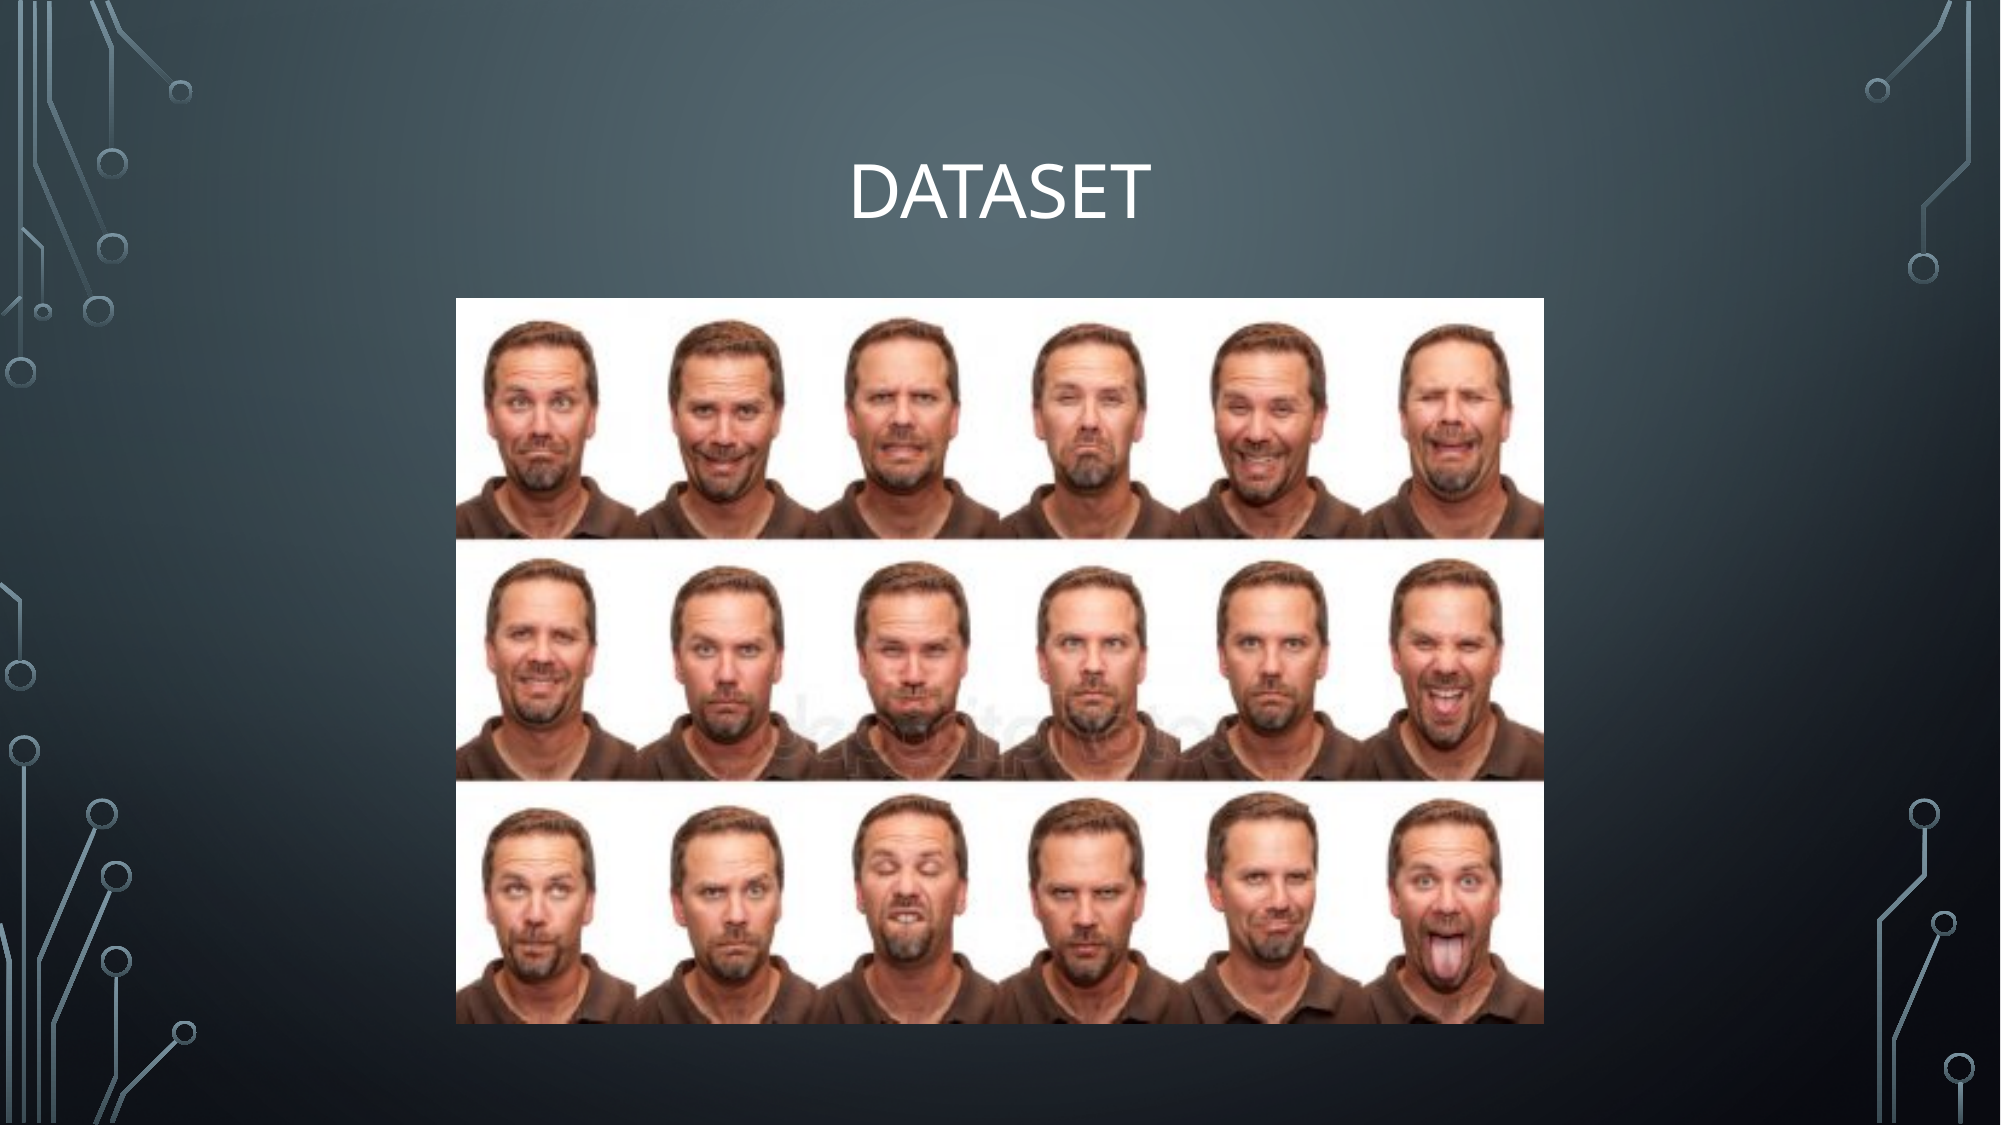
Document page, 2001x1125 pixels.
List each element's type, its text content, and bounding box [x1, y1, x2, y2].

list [456, 298, 1544, 1024]
title dataset [187, 101, 1813, 288]
